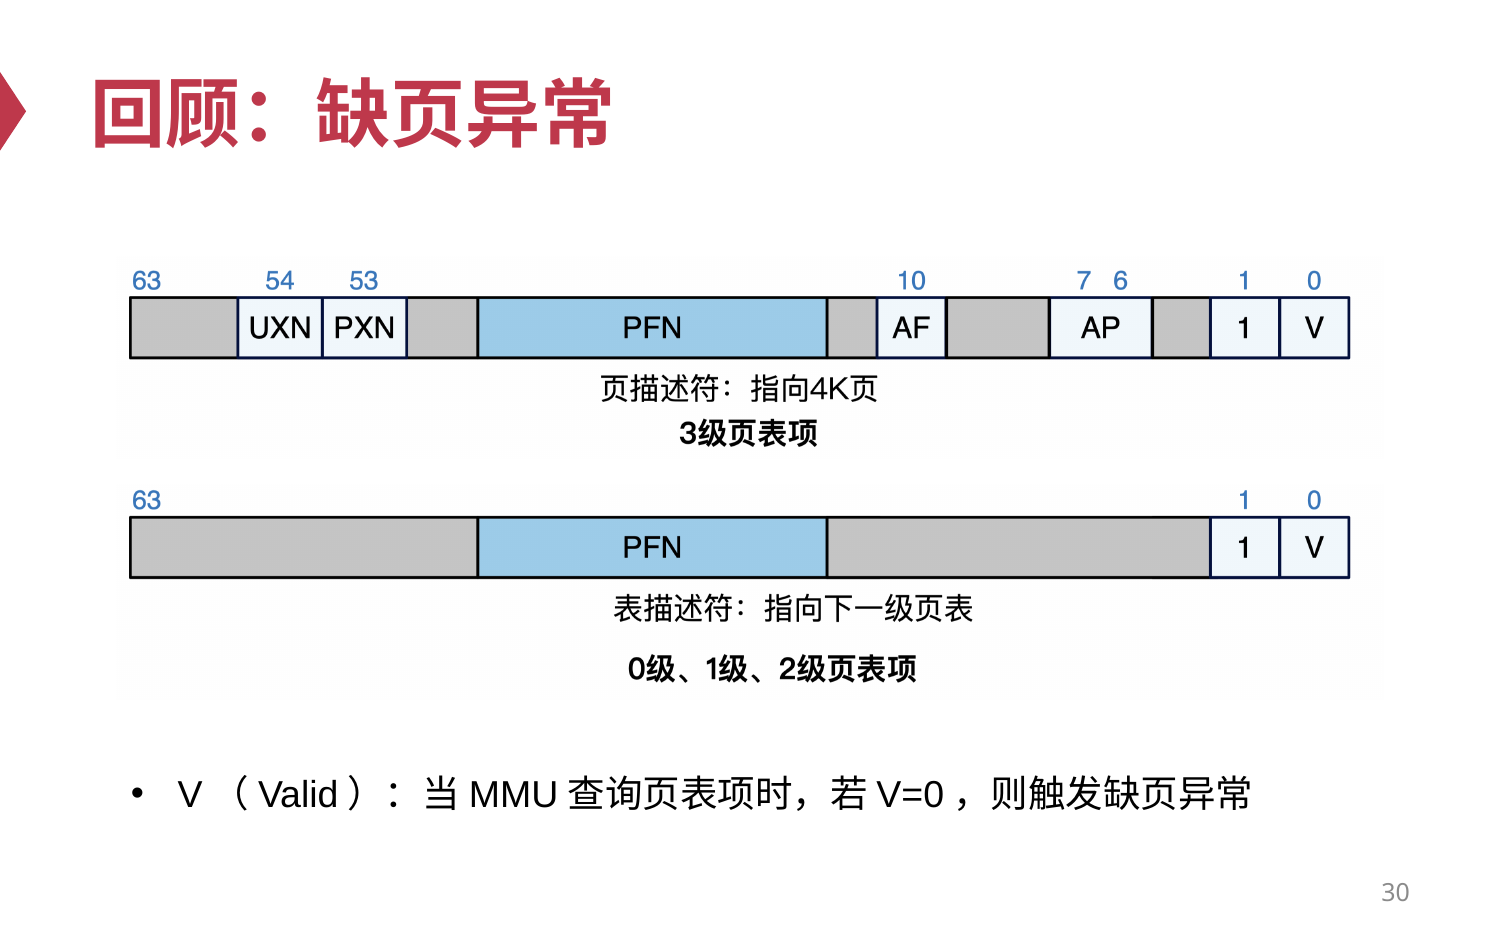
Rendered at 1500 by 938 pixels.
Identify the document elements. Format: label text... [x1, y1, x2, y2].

picture [115, 255, 1385, 460]
title 回顾：缺页异常 [75, 37, 1425, 186]
picture [115, 484, 1385, 701]
text_box V（Valid）：当MMU查询页表项时，若V=0，则触发缺页异常 [116, 740, 1282, 823]
slide_number 30 [1074, 868, 1425, 919]
